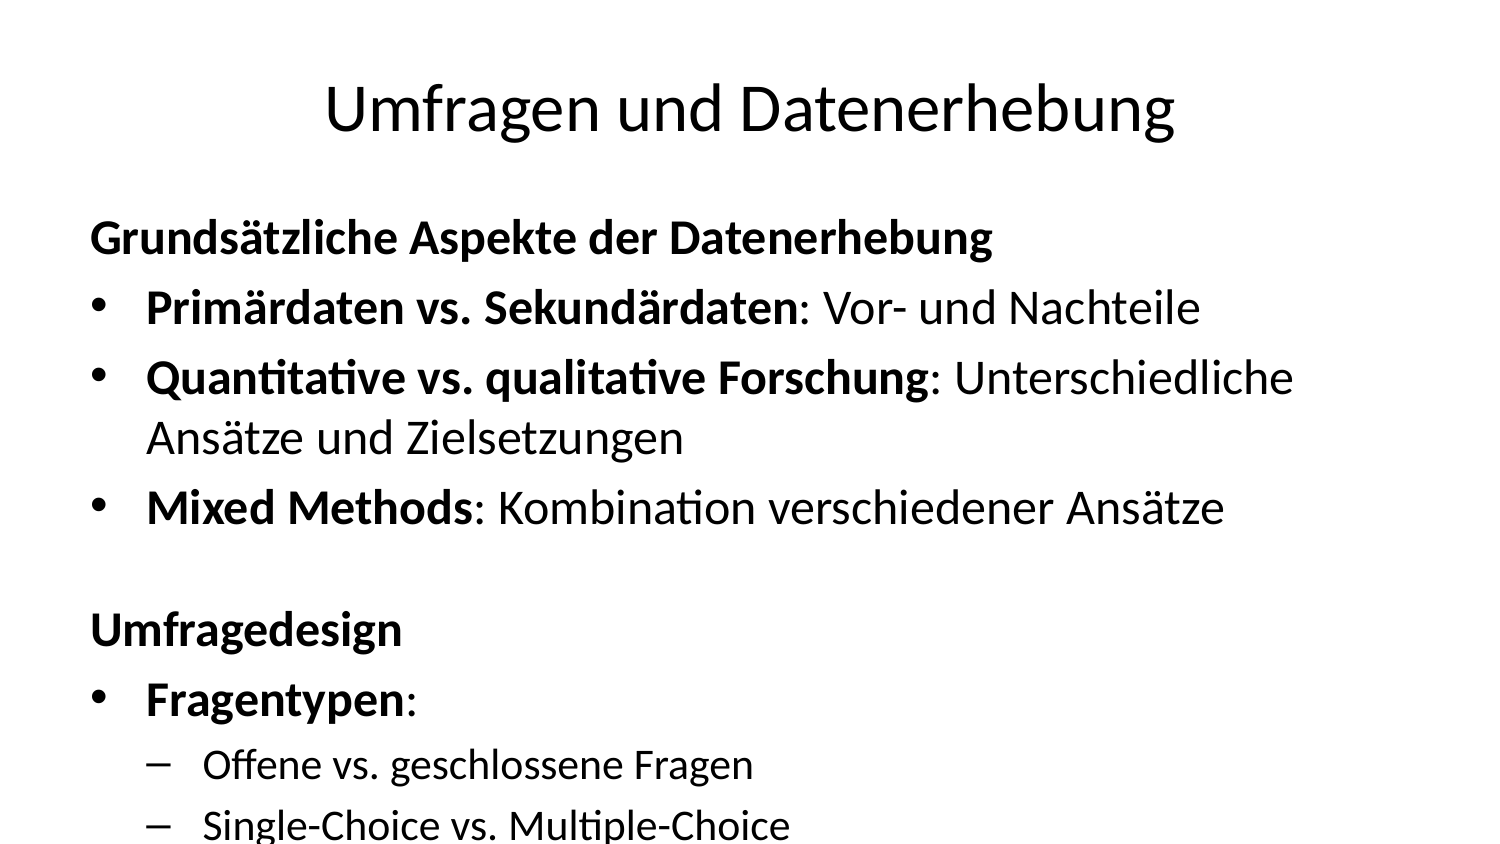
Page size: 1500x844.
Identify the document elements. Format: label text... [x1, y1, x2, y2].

list Grundsätzliche Aspekte der Datenerhebung Primärdaten vs. Sekundärdaten: Vor- und Nachteile Quantitative vs. qualitative Forschung: Unterschiedliche Ansätze und Zielsetzungen Mixed Methods: Kombination verschiedener Ansätze Umfragedesign Fragentypen: Offene vs. geschlossene Fragen Single-Choice vs. Multiple-Choice Likert-Skalen: Abstufungen und Best Practices Skalendesign: Balance: Gleiche Anzahl positiver und negativer Optionen Neutraloption: Ja oder nein? Skalenlänge: 5-, 7- oder 10-Punkt-Skalen Typische Fehlerquellen und Verzerrungen Stichprobenverzerrung (Sampling Bias): Convenience Sampling Self-Selection Bias Non-Response Bias Antwortverzerrungen: Social Desirability Bias Acquiescence Bias (Ja-Sage-Tendenz) Extremity Bias (Tendenz zu Extremantworten) Central Tendency Bias (Tendenz zur Mitte) Fallbeispiele von Verzerrungen Survivorship Bias: Beobachtungen der “Überlebenden” Verzerrung durch fehlende Daten: Systematische vs. zufällige fehlende Werte Kulturelle Unterschiede in der Beantwortung: Internationale Studien Praktische Tipps für bessere Umfragen Frageformulierung: Klar, präzise, neutral Umfragelänge: Ermüdung und Abbruchquoten Pretests durchführen: Frühe Probleme erkennen Datenqualitätsprüfung: Validierung während und nach der Erhebung Online-Tools und Software Umfragetools: SurveyMonkey, Google Forms, LimeSurvey, Qualtrics Integration mit R: Datenimport und -analyse [75, 196, 1425, 754]
title Umfragen und Datenerhebung [75, 33, 1425, 175]
